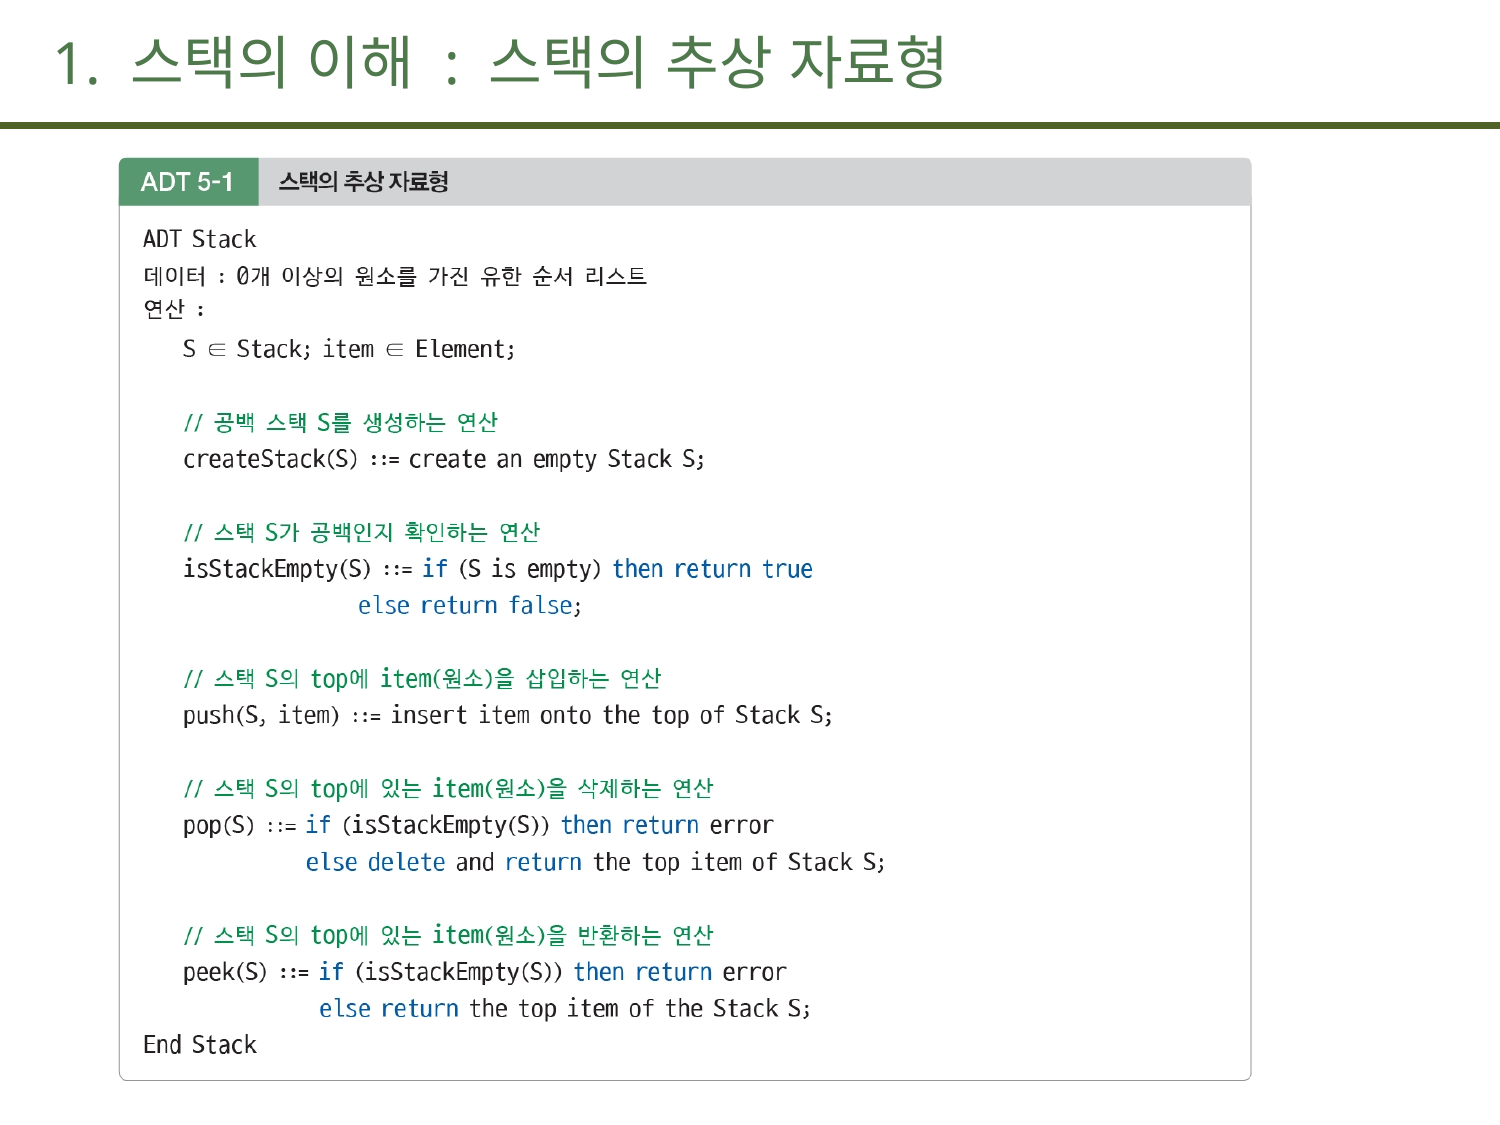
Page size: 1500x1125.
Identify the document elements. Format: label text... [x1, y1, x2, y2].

title 1. 스택의 이해 : 스택의 추상 자료형 [37, 13, 1278, 109]
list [111, 148, 1260, 1087]
